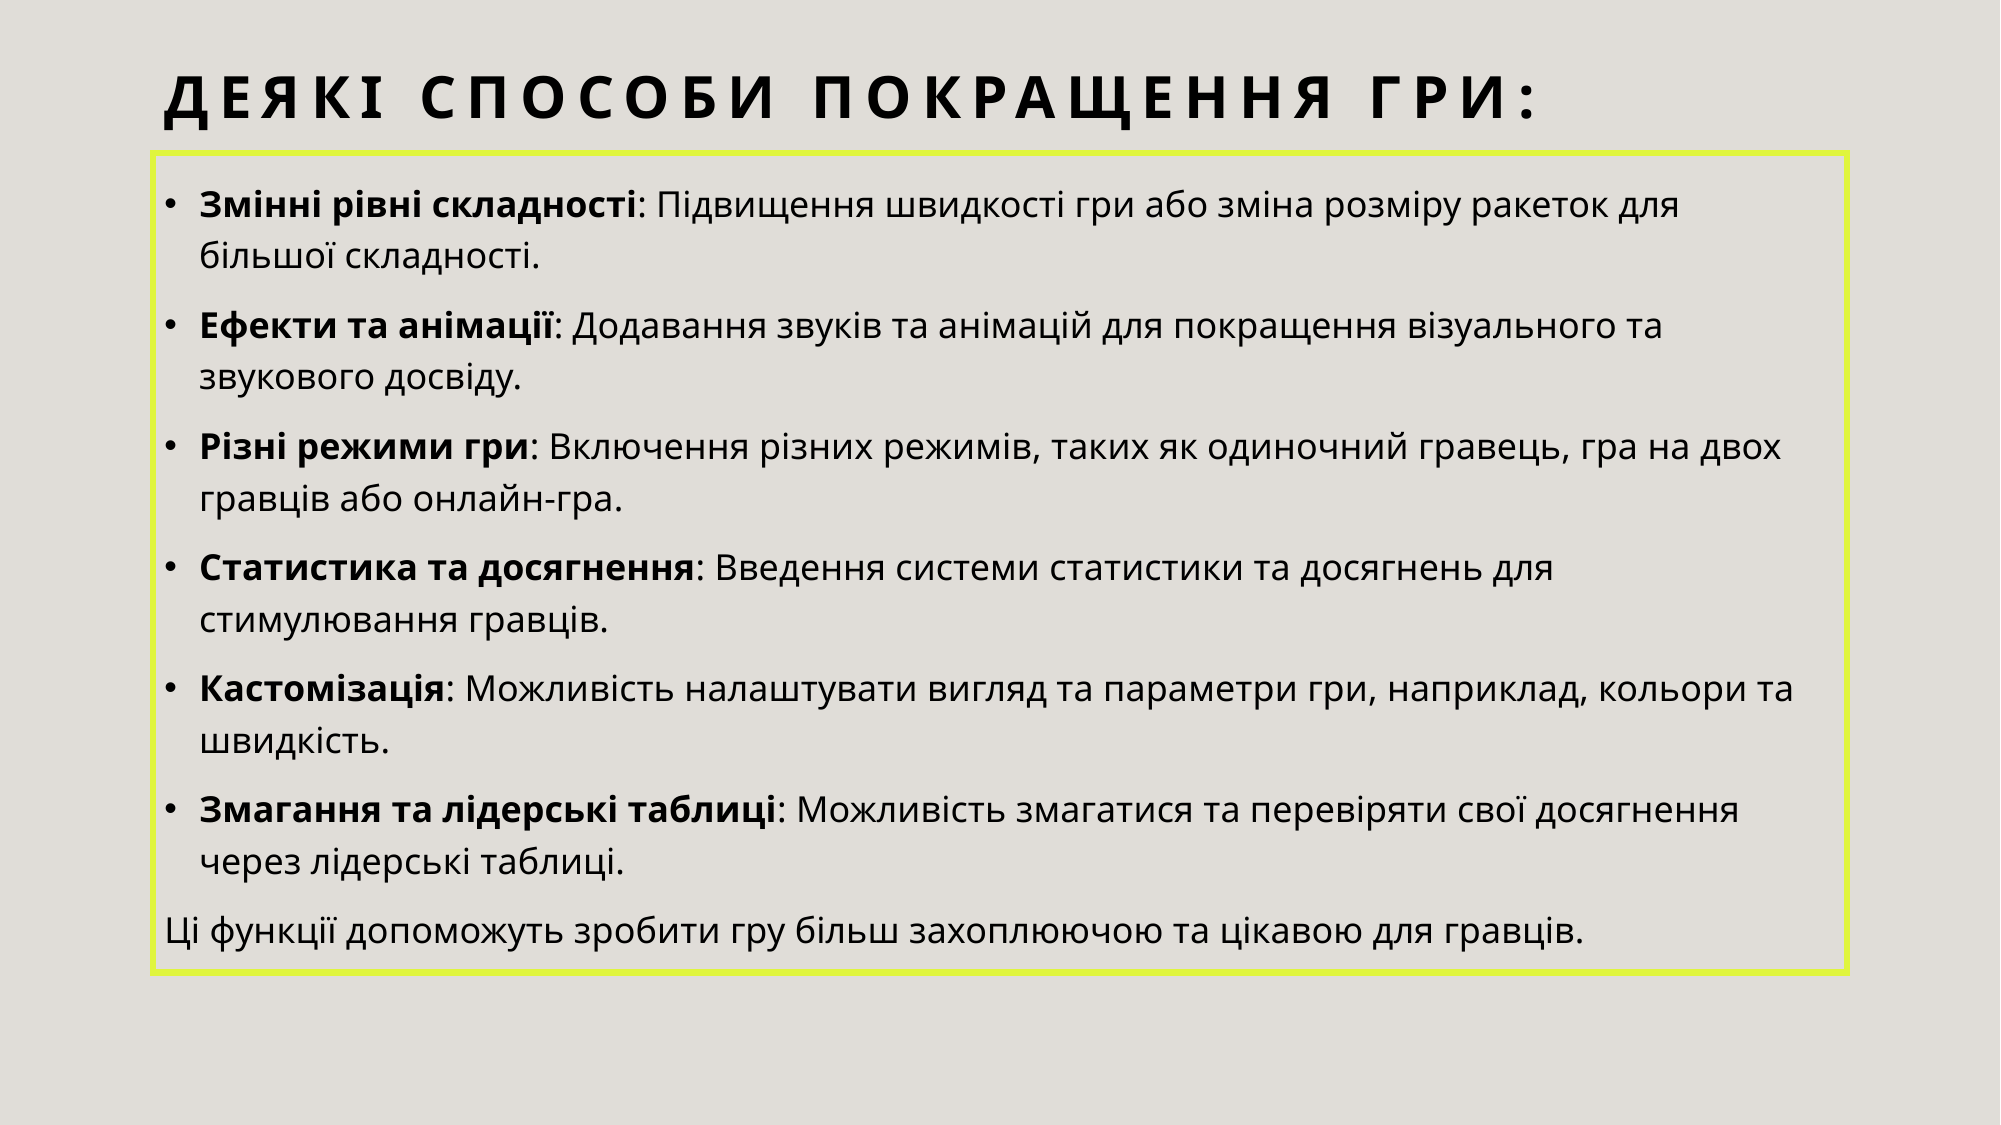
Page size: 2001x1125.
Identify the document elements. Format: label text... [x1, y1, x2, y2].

list Змінні рівні складності: Підвищення швидкості гри або зміна розміру ракеток для більшої складності. Ефекти та анімації: Додавання звуків та анімацій для покращення візуального та звукового досвіду. Різні режими гри: Включення різних режимів, таких як одиночний гравець, гра на двох гравців або онлайн-гра. Статистика та досягнення: Введення системи статистики та досягнень для стимулювання гравців. Кастомізація: Можливість налаштувати вигляд та параметри гри, наприклад, кольори та швидкість. Змагання та лідерські таблиці: Можливість змагатися та перевіряти свої досягнення через лідерські таблиці. Ці функції допоможуть зробити гру більш захоплюючою та цікавою для гравців. [149, 165, 1824, 963]
title Деякі способи покращення гри: [149, 0, 1622, 139]
